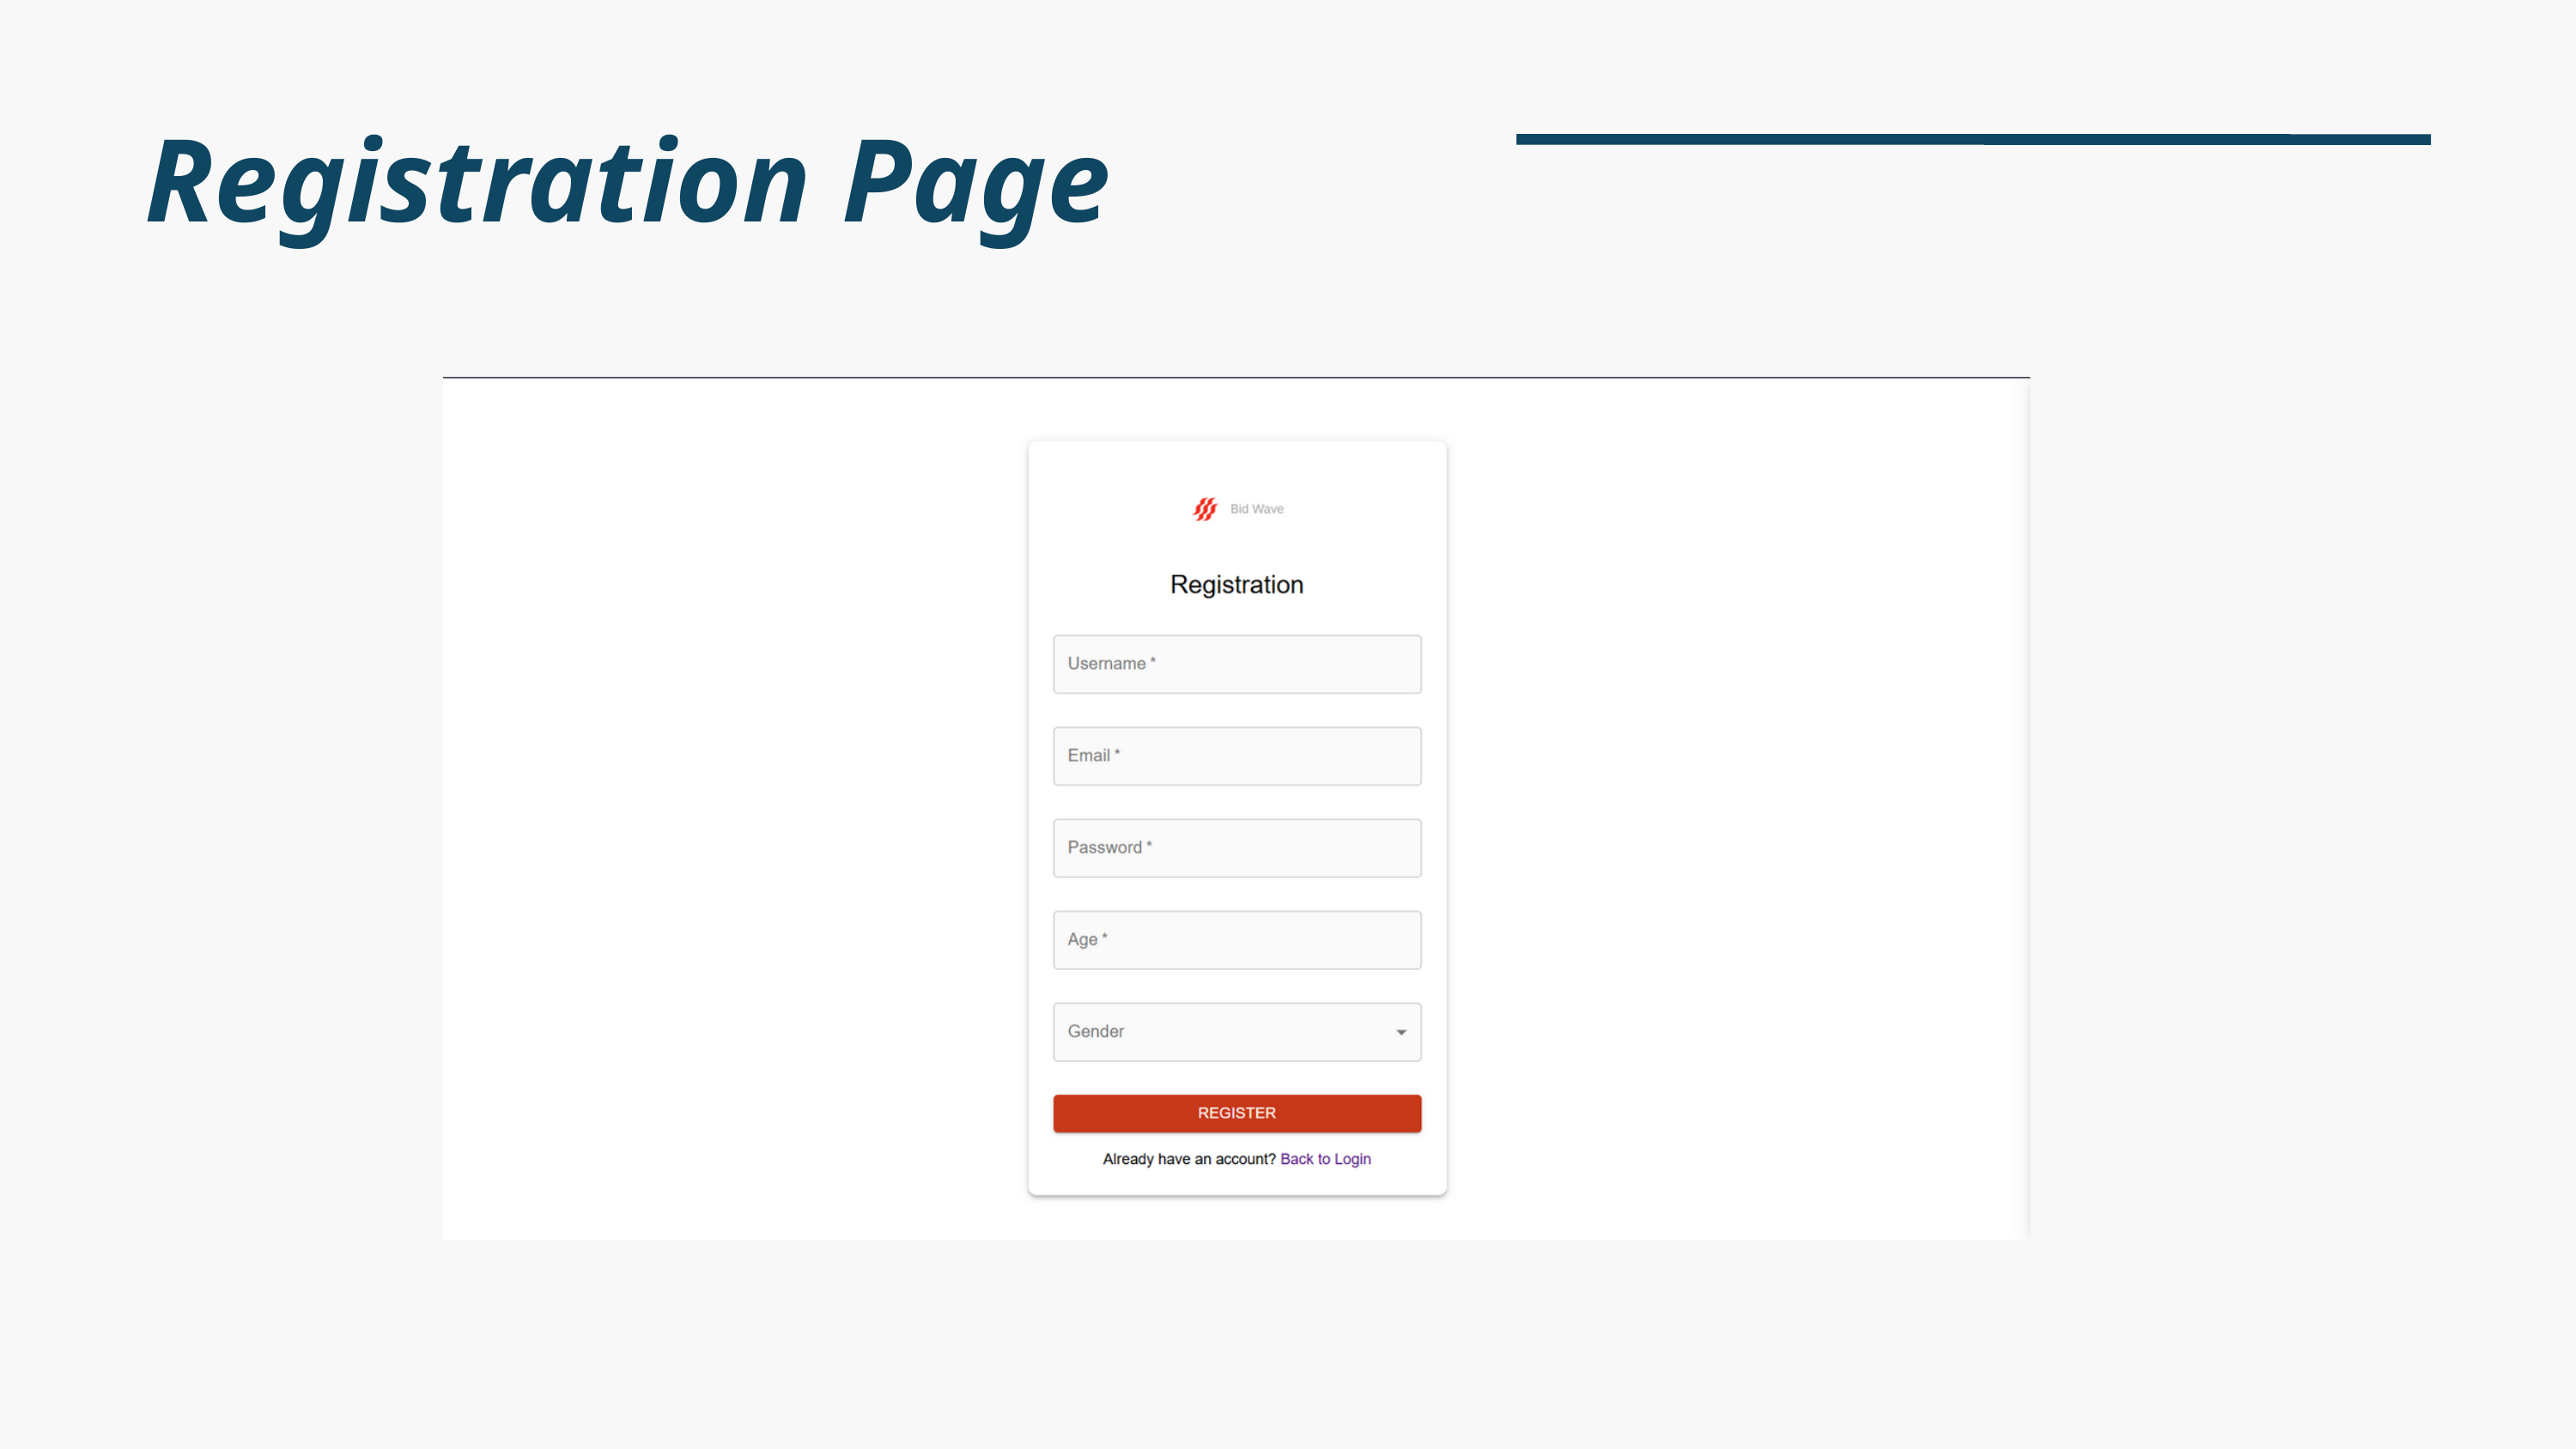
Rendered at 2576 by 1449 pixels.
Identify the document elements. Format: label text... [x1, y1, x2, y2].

text_box Registration Page [144, 84, 1289, 246]
text_box [442, 377, 2031, 1240]
